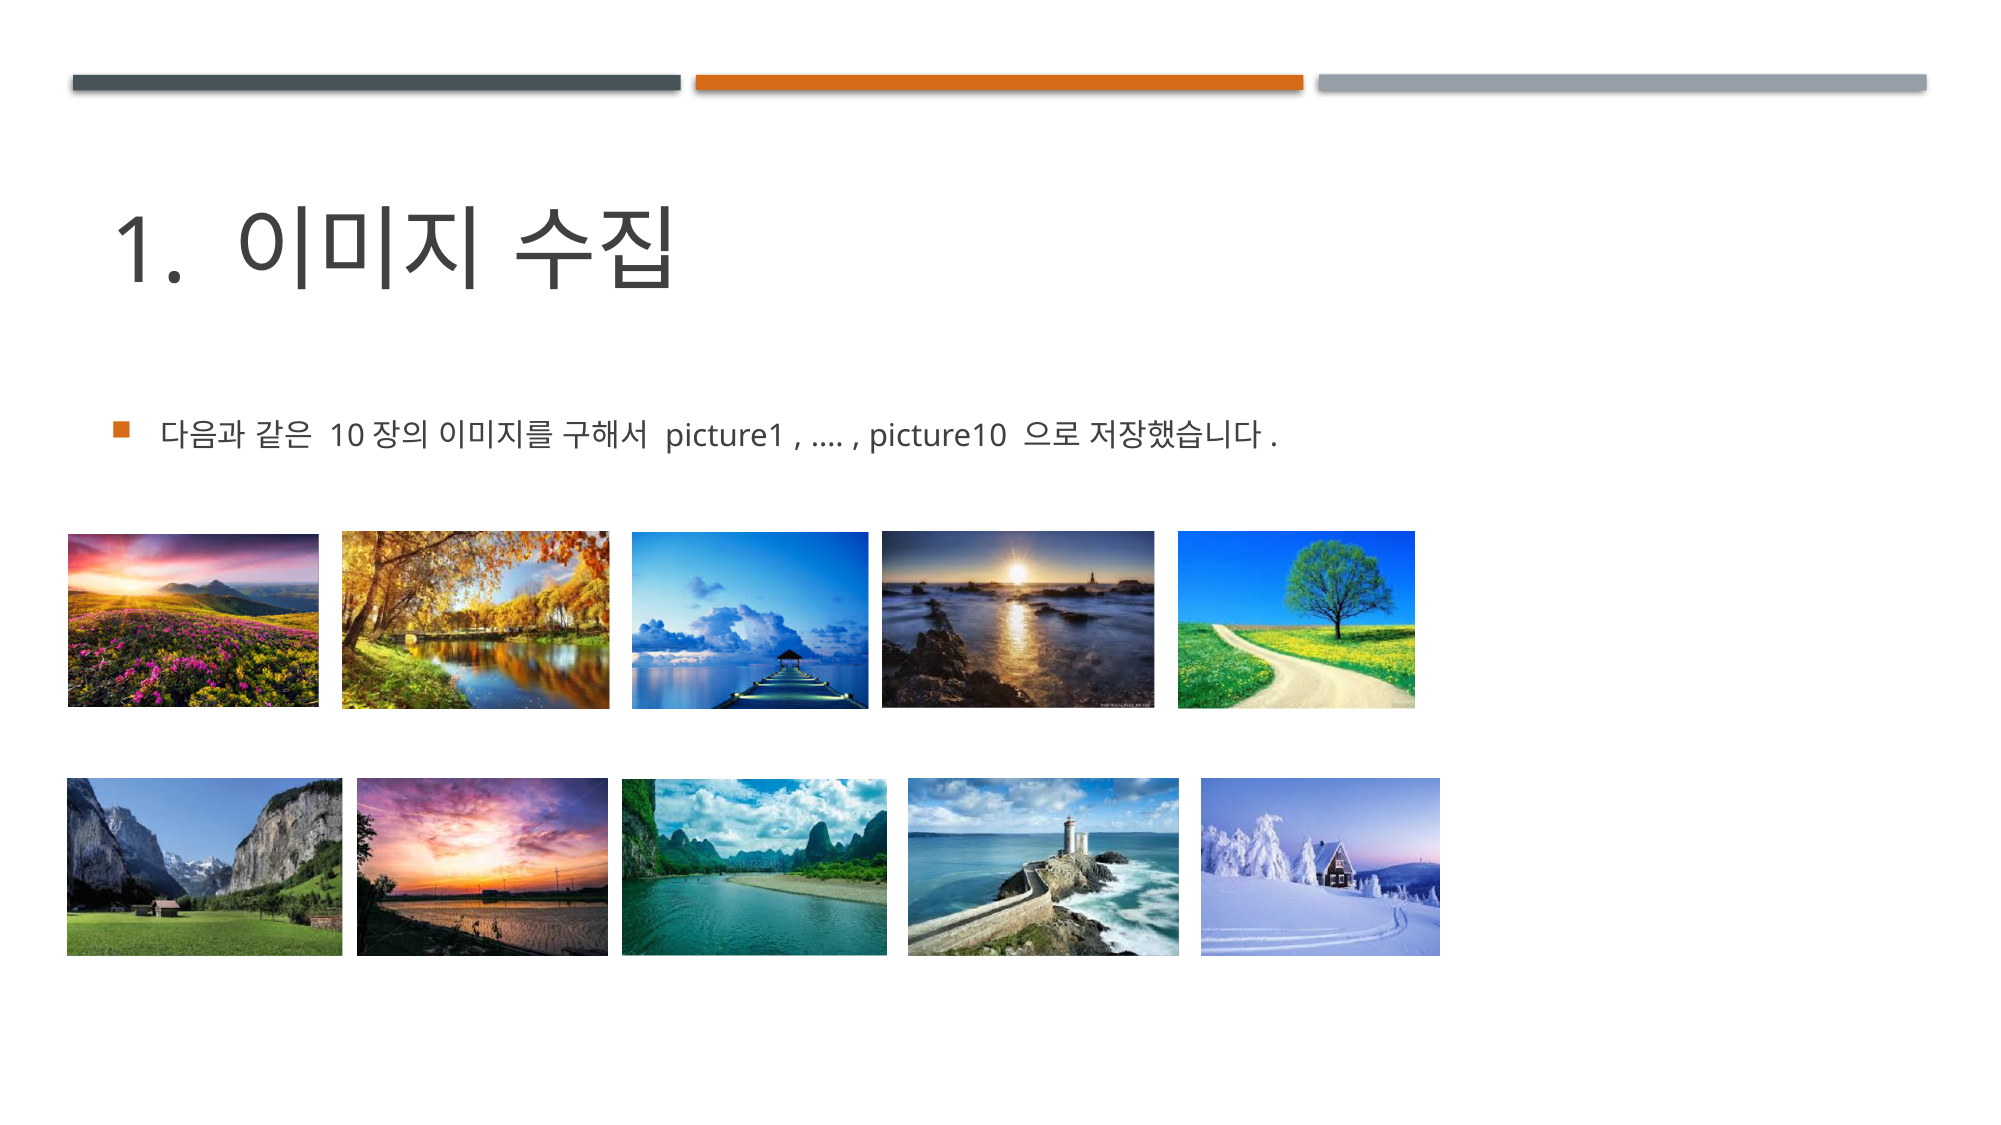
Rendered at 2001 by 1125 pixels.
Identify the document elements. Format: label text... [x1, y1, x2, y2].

picture [631, 530, 870, 709]
picture [1200, 777, 1440, 956]
picture [354, 777, 610, 956]
list 다음과 같은 10장의 이미지를 구해서 picture1 , …. , picture10 으로 저장했습니다. [95, 383, 1905, 477]
picture [908, 777, 1180, 956]
picture [67, 777, 343, 956]
picture [1178, 530, 1415, 709]
picture [622, 777, 888, 956]
picture [67, 530, 321, 709]
picture [341, 530, 610, 709]
title 1. 이미지 수집 [95, 115, 1905, 311]
picture [881, 530, 1155, 709]
